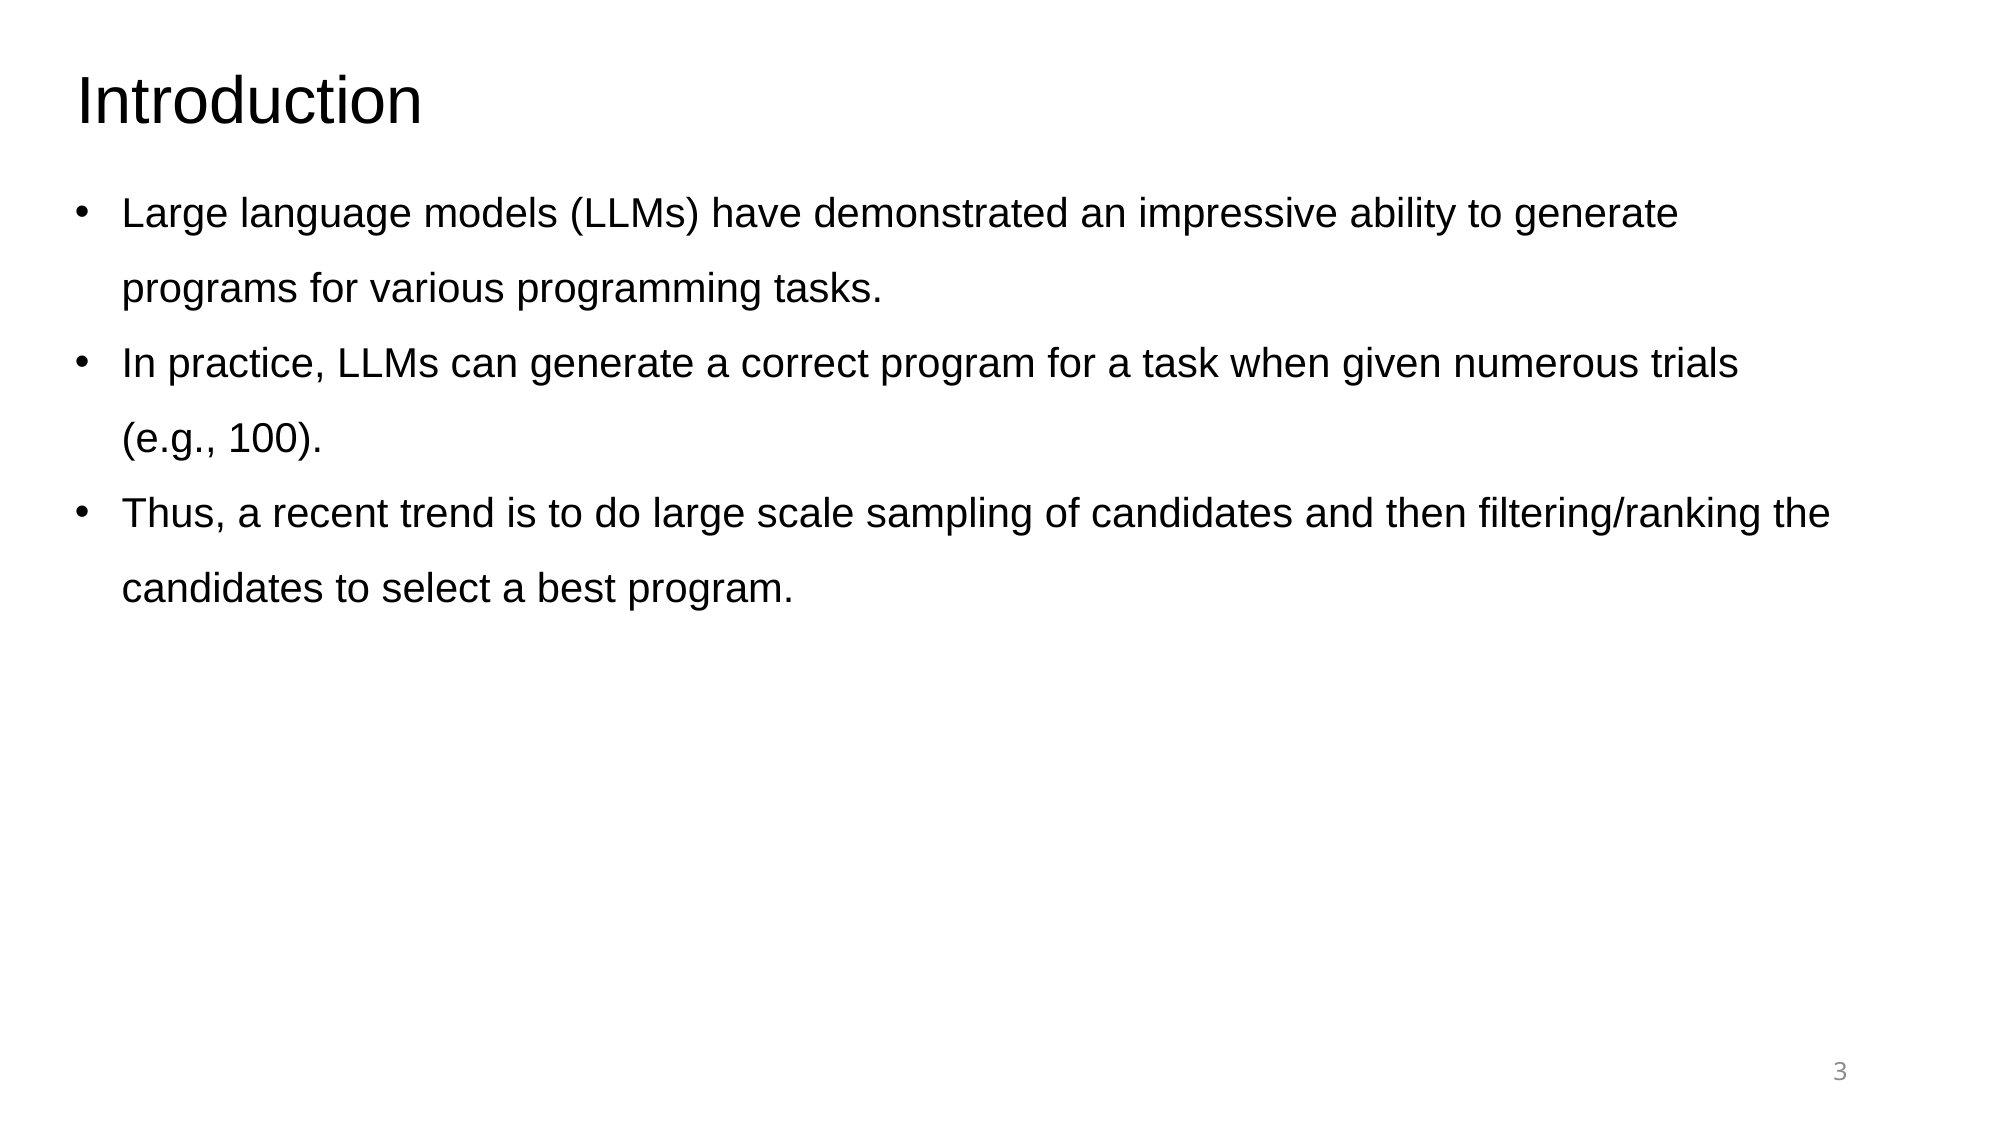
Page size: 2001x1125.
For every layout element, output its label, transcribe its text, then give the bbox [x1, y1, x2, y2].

slide_number 3 [1412, 1042, 1863, 1103]
text_box Large language models (LLMs) have demonstrated an impressive ability to generate programs for various programming tasks. In practice, LLMs can generate a correct program for a task when given numerous trials (e.g., 100). Thus, a recent trend is to do large scale sampling of candidates and then filtering/ranking the candidates to select a best program. [59, 153, 1859, 619]
text_box Introduction [61, 49, 1068, 145]
